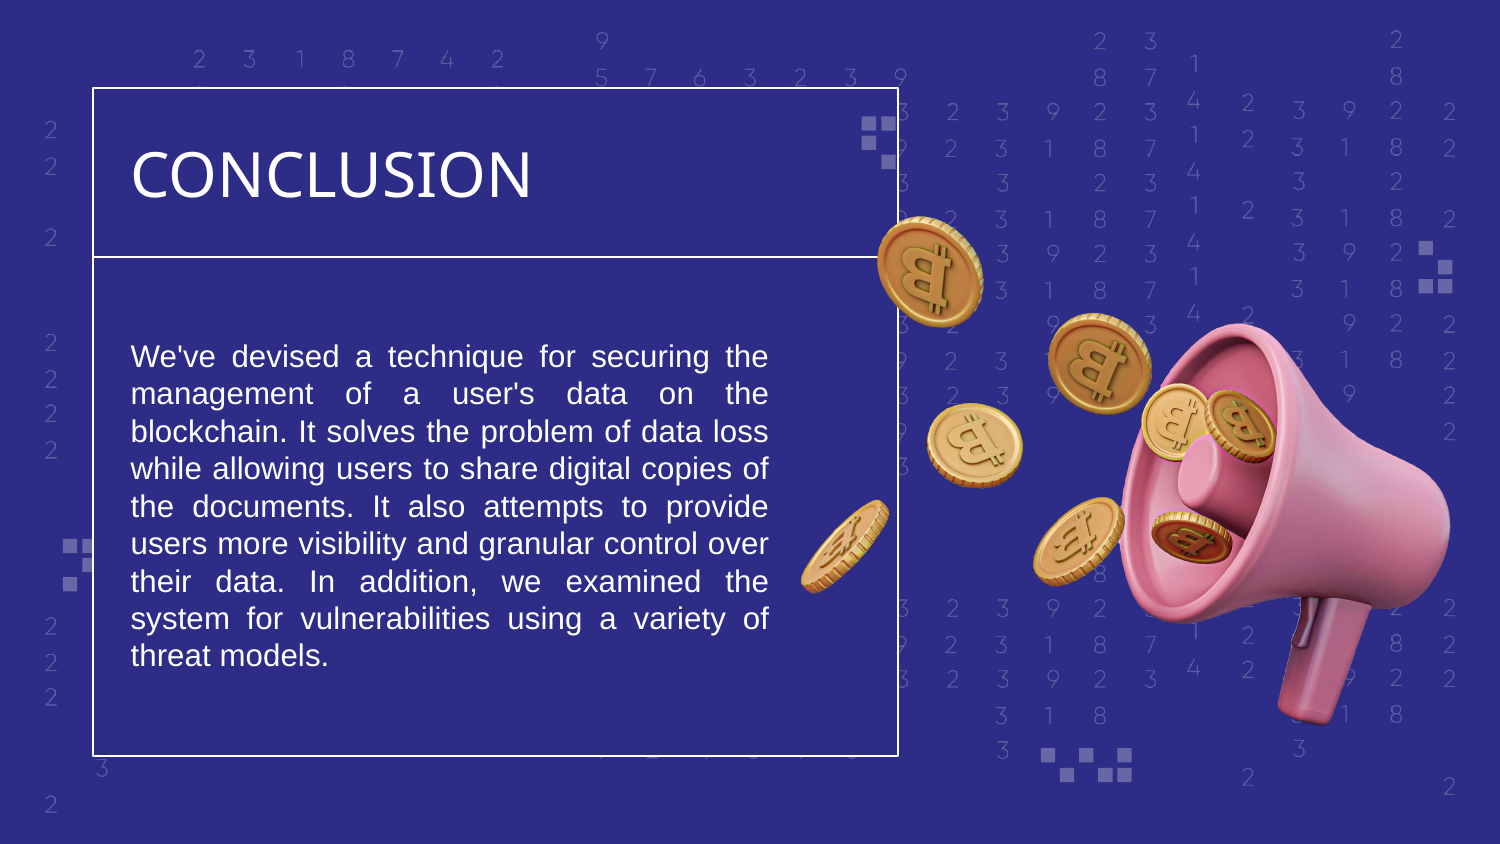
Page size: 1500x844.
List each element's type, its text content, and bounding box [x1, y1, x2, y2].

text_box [861, 116, 896, 170]
list We've devised a technique for securing the management of a user's data on the blockchain. It solves the problem of data loss while allowing users to share digital copies of the documents. It also attempts to provide users more visibility and granular control over their data. In addition, we examined the system for vulnerabilities using a variety of threat models. [92, 258, 899, 757]
title CONCLUSION [92, 87, 899, 258]
picture [45, 30, 1481, 813]
